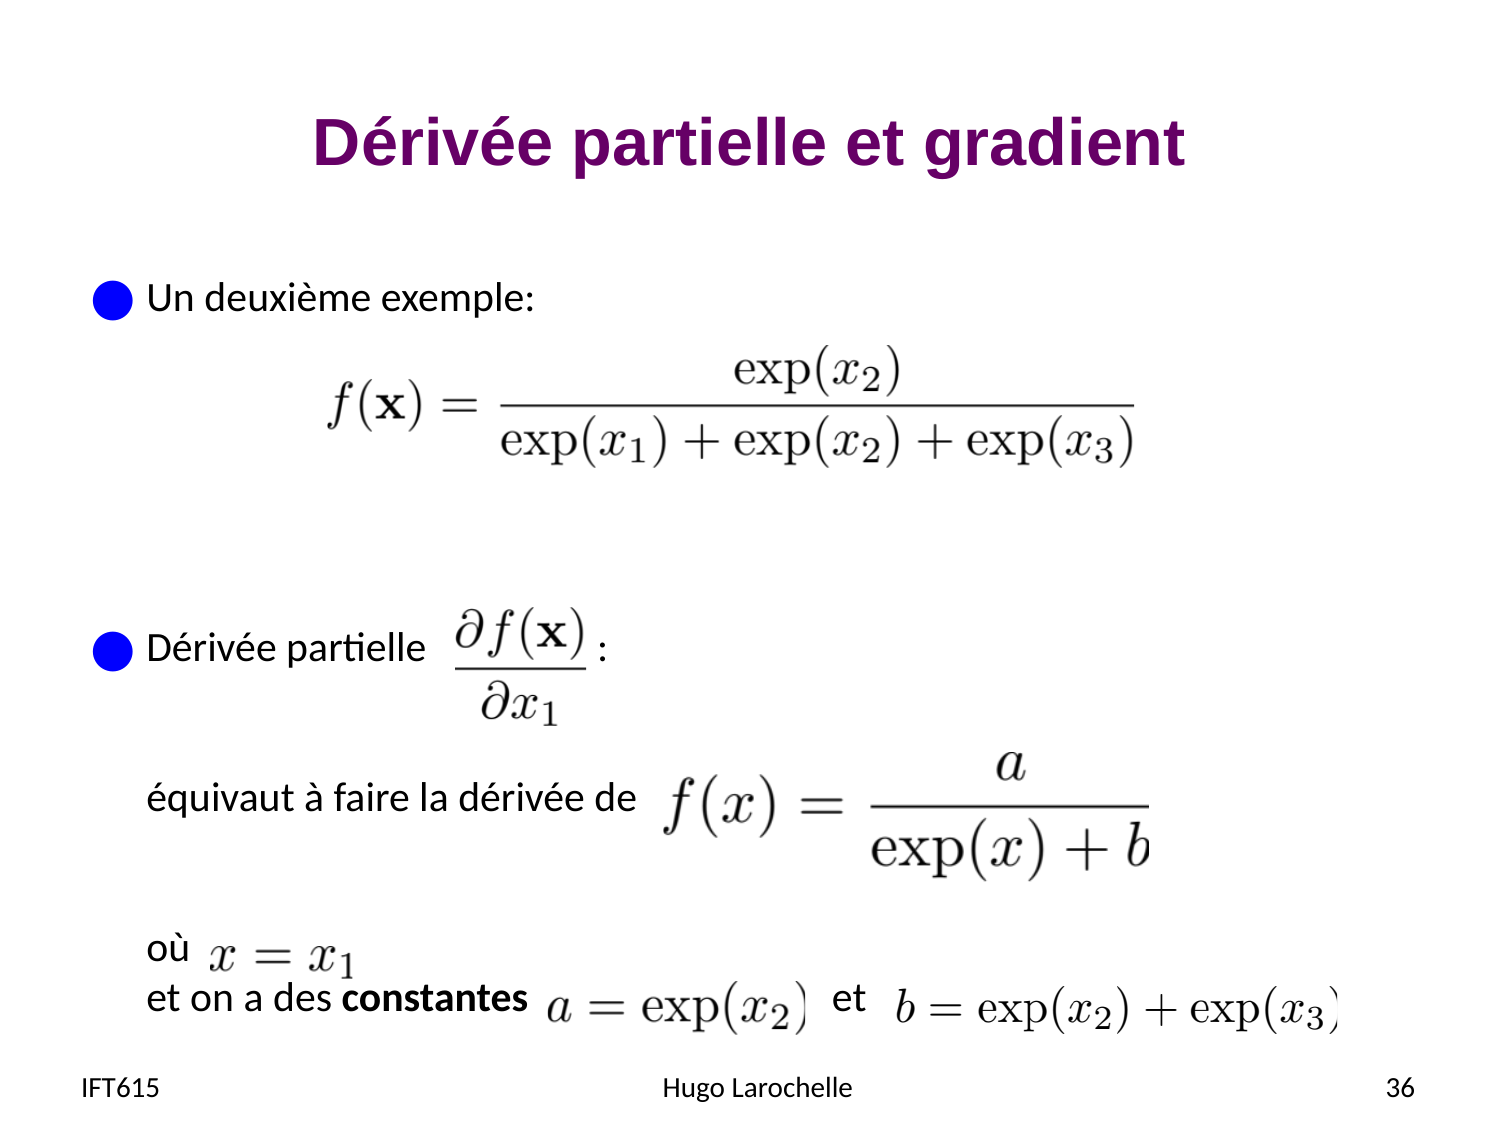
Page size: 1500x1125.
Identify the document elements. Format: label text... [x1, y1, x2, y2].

picture [209, 945, 353, 979]
picture [547, 981, 806, 1035]
picture [327, 344, 1135, 468]
picture [663, 751, 1150, 882]
list Un deuxième exemple: Dérivée partielle : équivaut à faire la dérivée de où et on a des constantes et [75, 262, 1425, 1005]
picture [454, 607, 587, 726]
slide_number 36 [1080, 1056, 1431, 1117]
picture [895, 985, 1338, 1035]
slide_number IFT615 [66, 1056, 356, 1117]
title Dérivée partielle et gradient [75, 45, 1425, 233]
footer Hugo Larochelle [520, 1056, 996, 1117]
